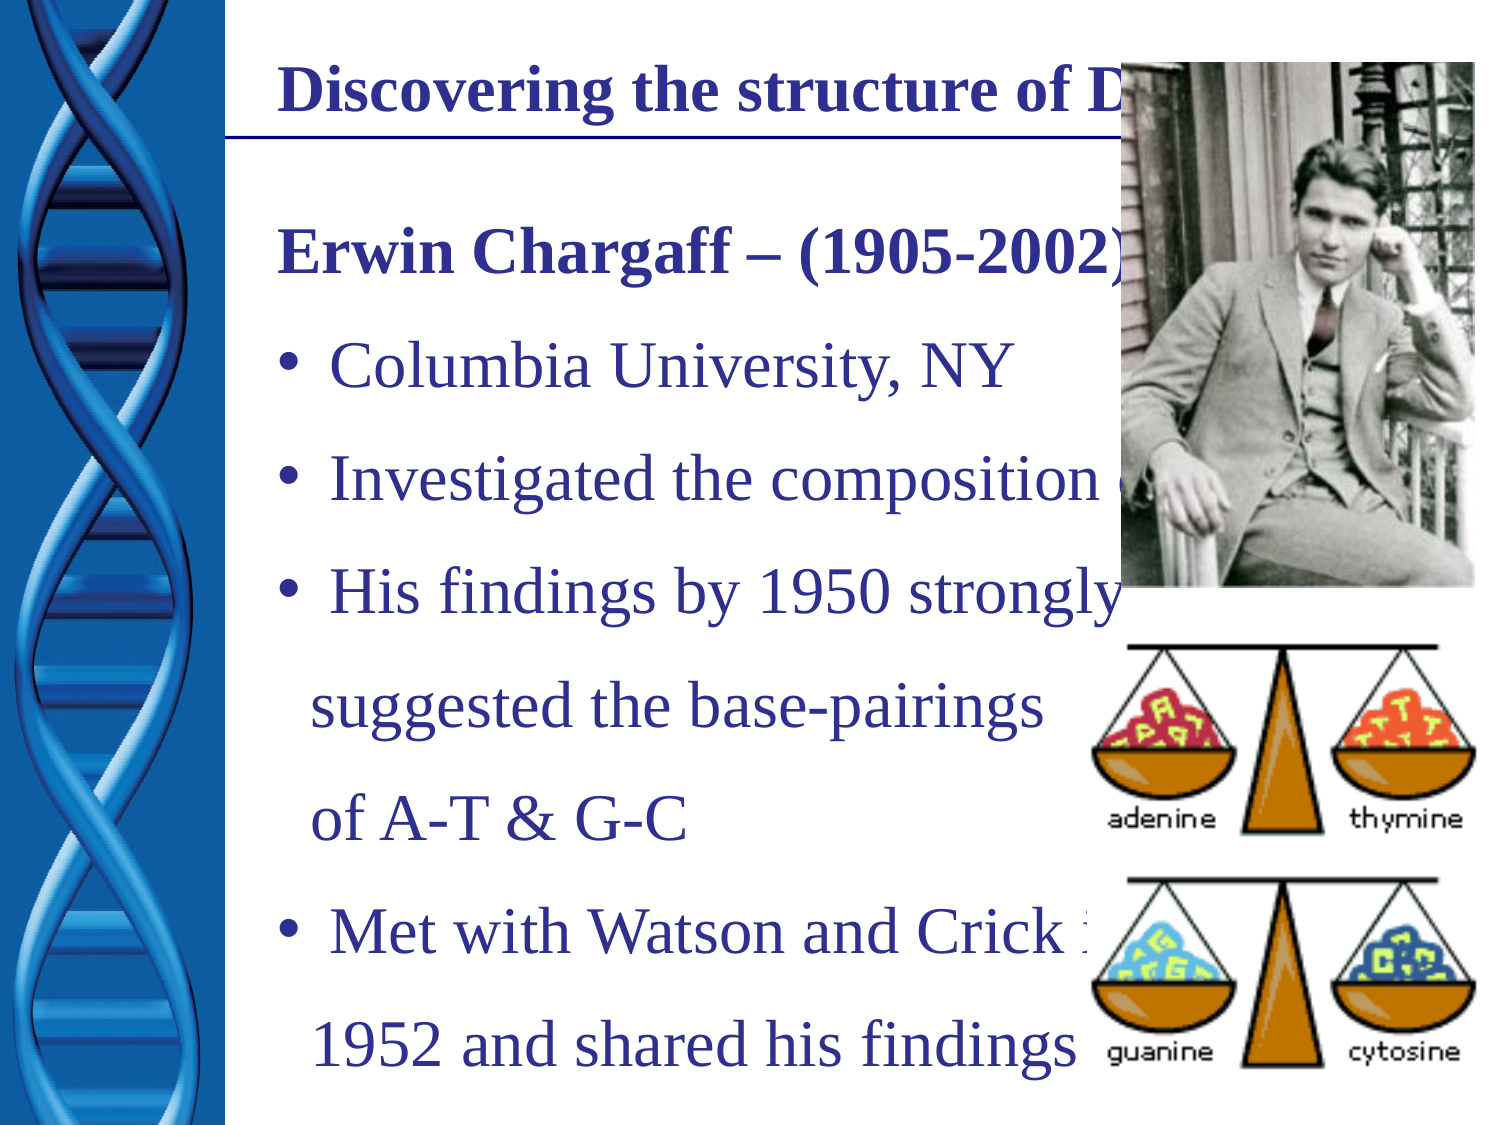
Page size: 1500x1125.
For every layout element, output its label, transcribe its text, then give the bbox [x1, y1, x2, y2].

picture [1087, 637, 1485, 1076]
text_box Erwin Chargaff – (1905-2002) Columbia University, NY Investigated the composition of DNA His findings by 1950 strongly suggested the base-pairings of A-T & G-C Met with Watson and Crick in 1952 and shared his findings “Chargaff’s rule” A = T & C = G [262, 199, 1450, 1125]
picture [0, 0, 226, 1125]
picture [1121, 62, 1476, 588]
text_box Discovering the structure of DNA [262, 37, 1275, 133]
